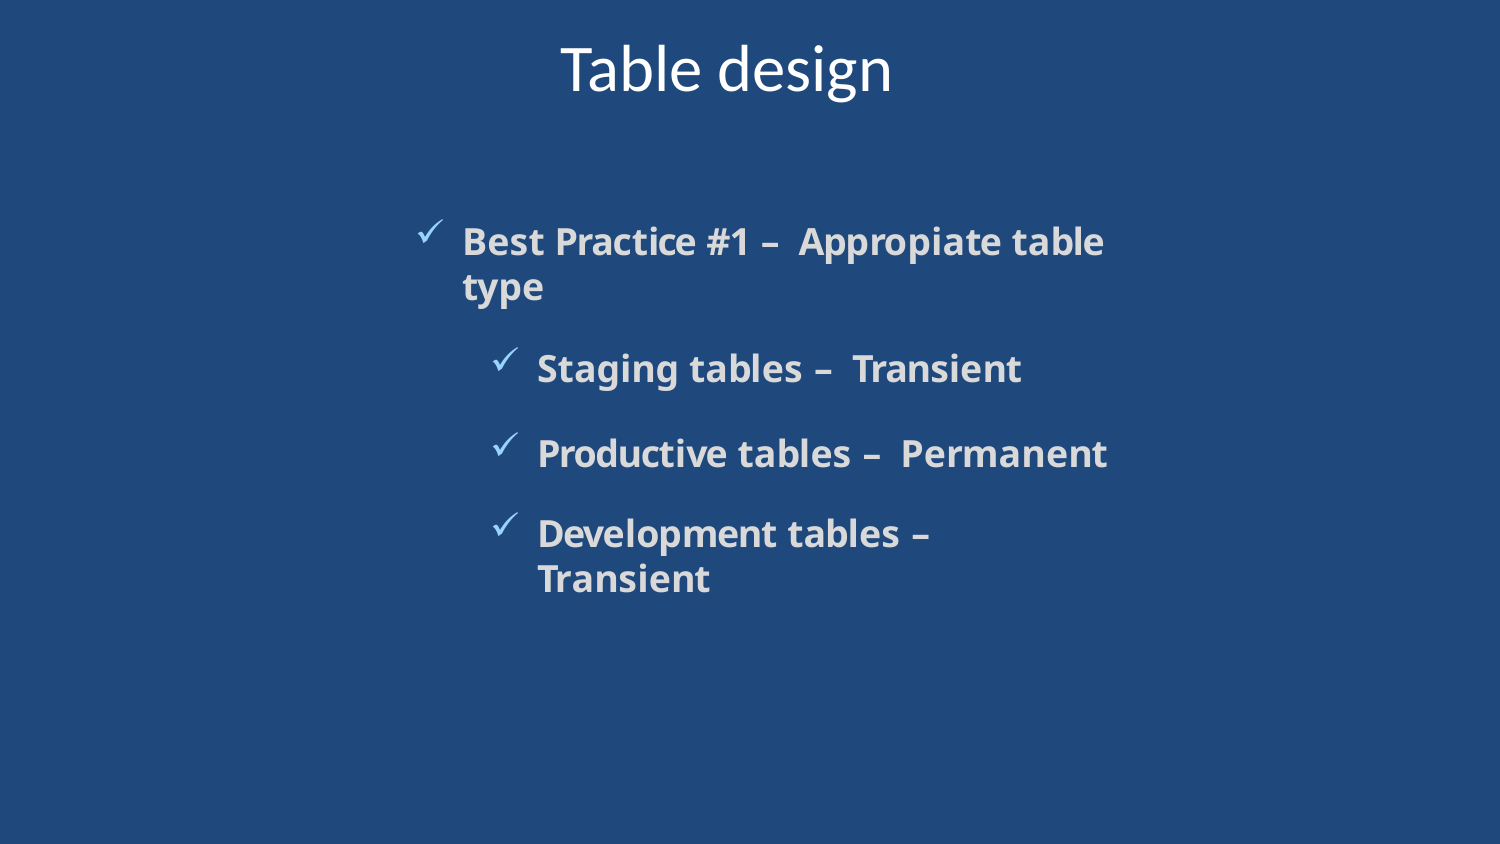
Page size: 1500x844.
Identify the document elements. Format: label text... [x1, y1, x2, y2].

title Table design [558, 22, 902, 166]
text_box Best Practice #1 – Appropiate table type Staging tables – Transient Productive tables – Permanent Development tables – Transient [412, 215, 1117, 600]
